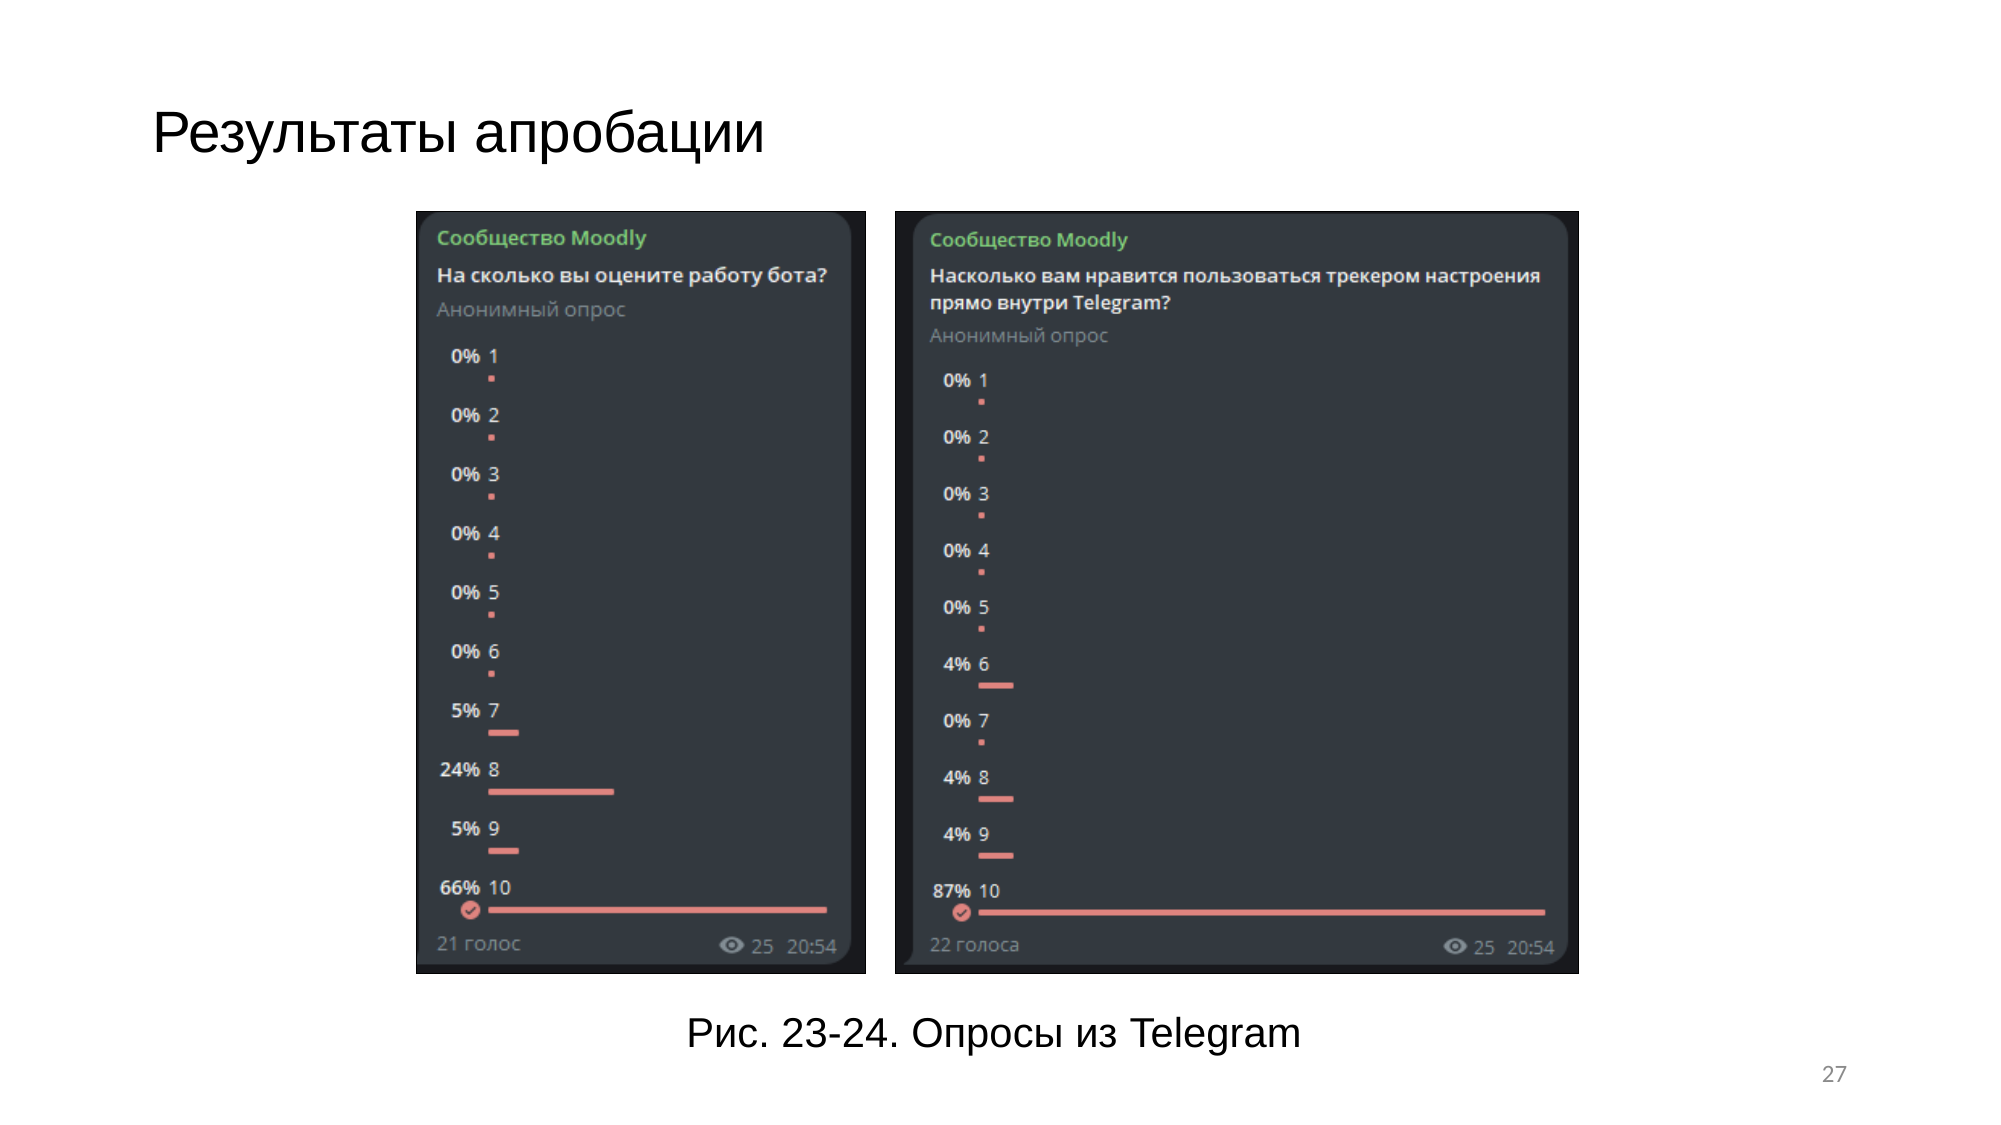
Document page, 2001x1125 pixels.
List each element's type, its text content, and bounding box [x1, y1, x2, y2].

picture [895, 211, 1579, 974]
picture [416, 211, 866, 974]
text_box Рис. 23-24. Опросы из Telegram [671, 973, 1325, 1124]
title Результаты апробации [137, 59, 1863, 278]
slide_number 27 [1412, 1042, 1863, 1103]
